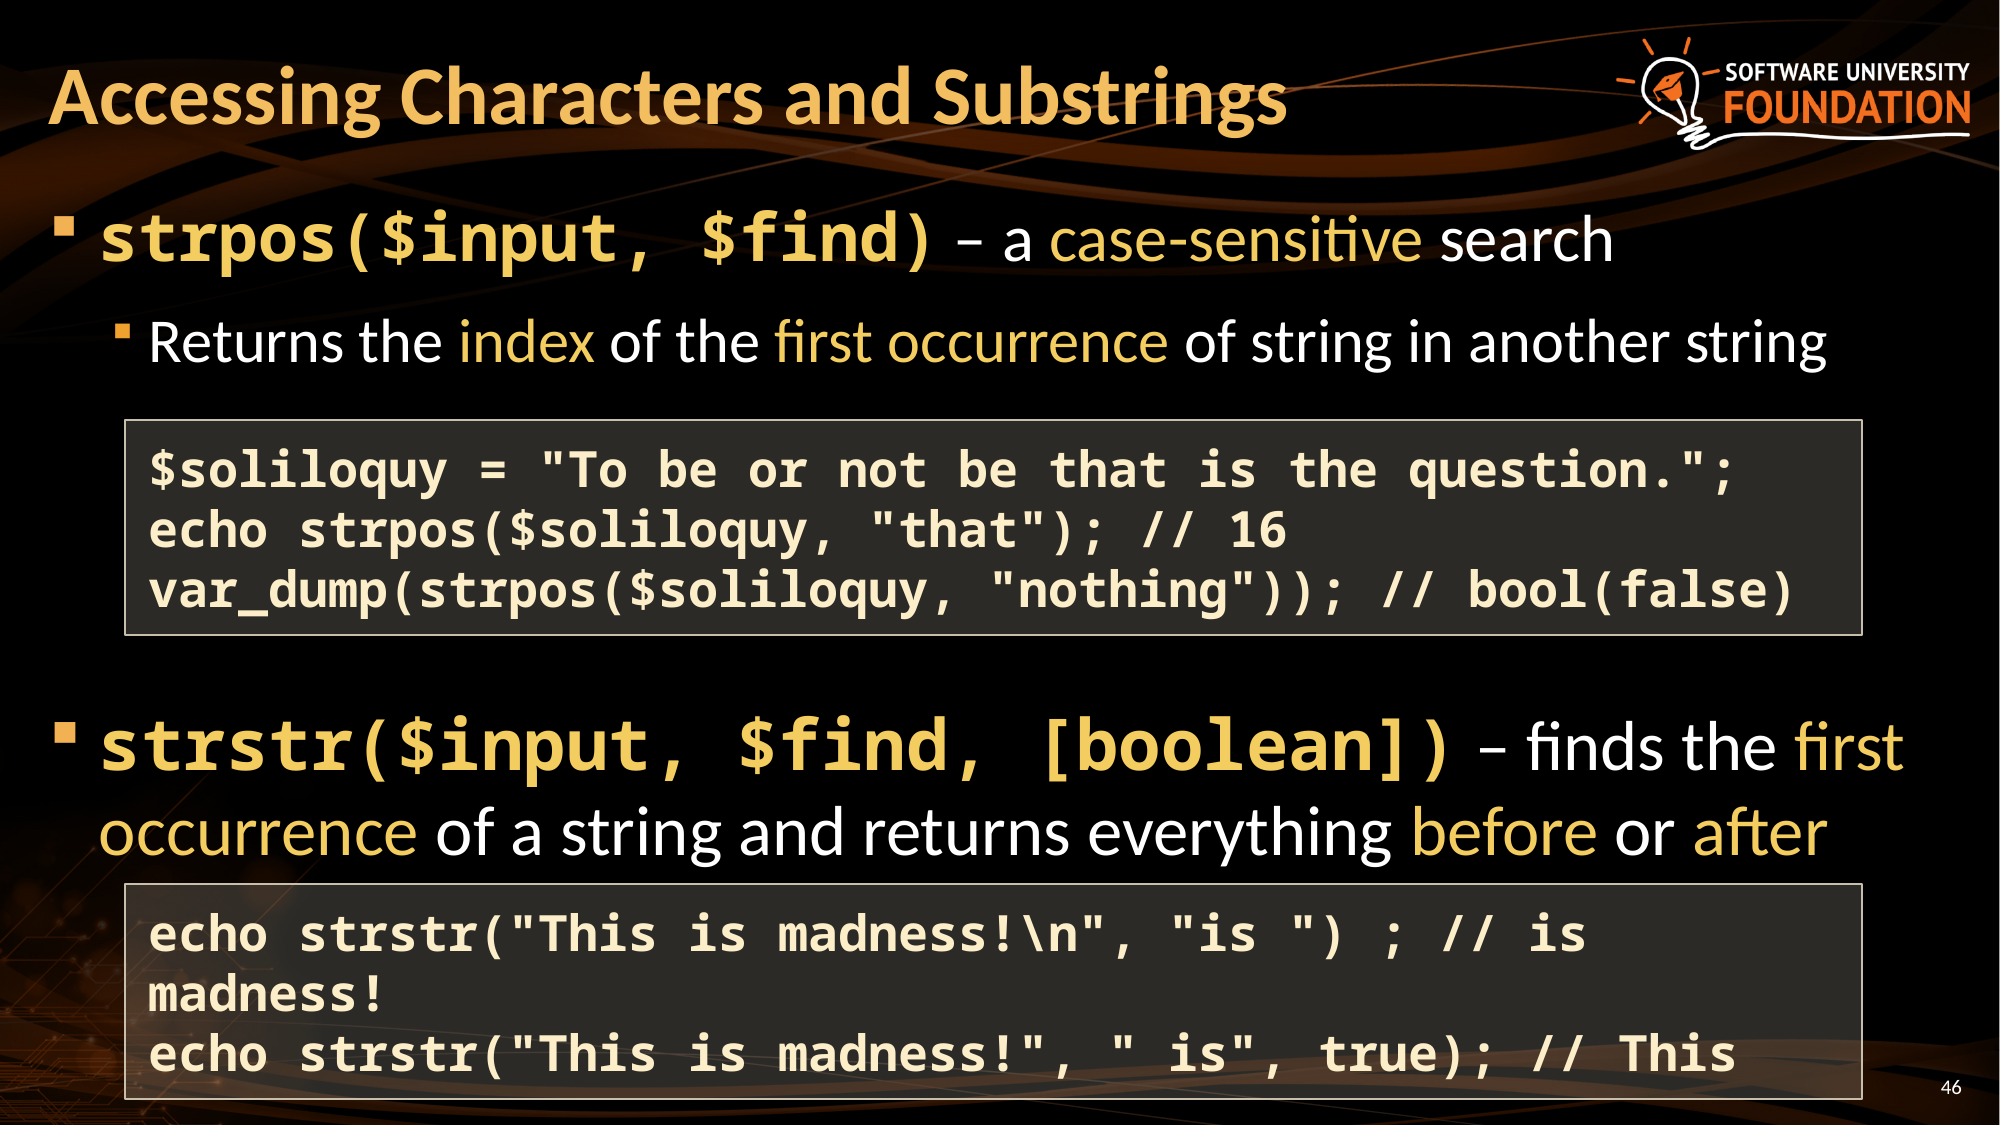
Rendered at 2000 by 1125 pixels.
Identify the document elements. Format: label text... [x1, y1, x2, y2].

picture [0, 0, 2000, 1125]
title Accessing Characters and Substrings [30, 6, 1602, 189]
text_box $soliloquy = "To be or not be that is the question."; echo strpos($soliloquy, "that"); // 16 var_dump(strpos($soliloquy, "nothing")); // bool(false) [124, 419, 1863, 636]
text_box echo strstr("This is madness!\n", "is ") ; // is madness! echo strstr("This is madness!", " is", true); // This [124, 883, 1863, 1100]
list strpos($input, $find) – a case-sensitive search Returns the index of the first occurrence of string in another string strstr($input, $find, [boolean]) – finds the first occurrence of a string and returns everything before or after [31, 188, 1968, 1103]
